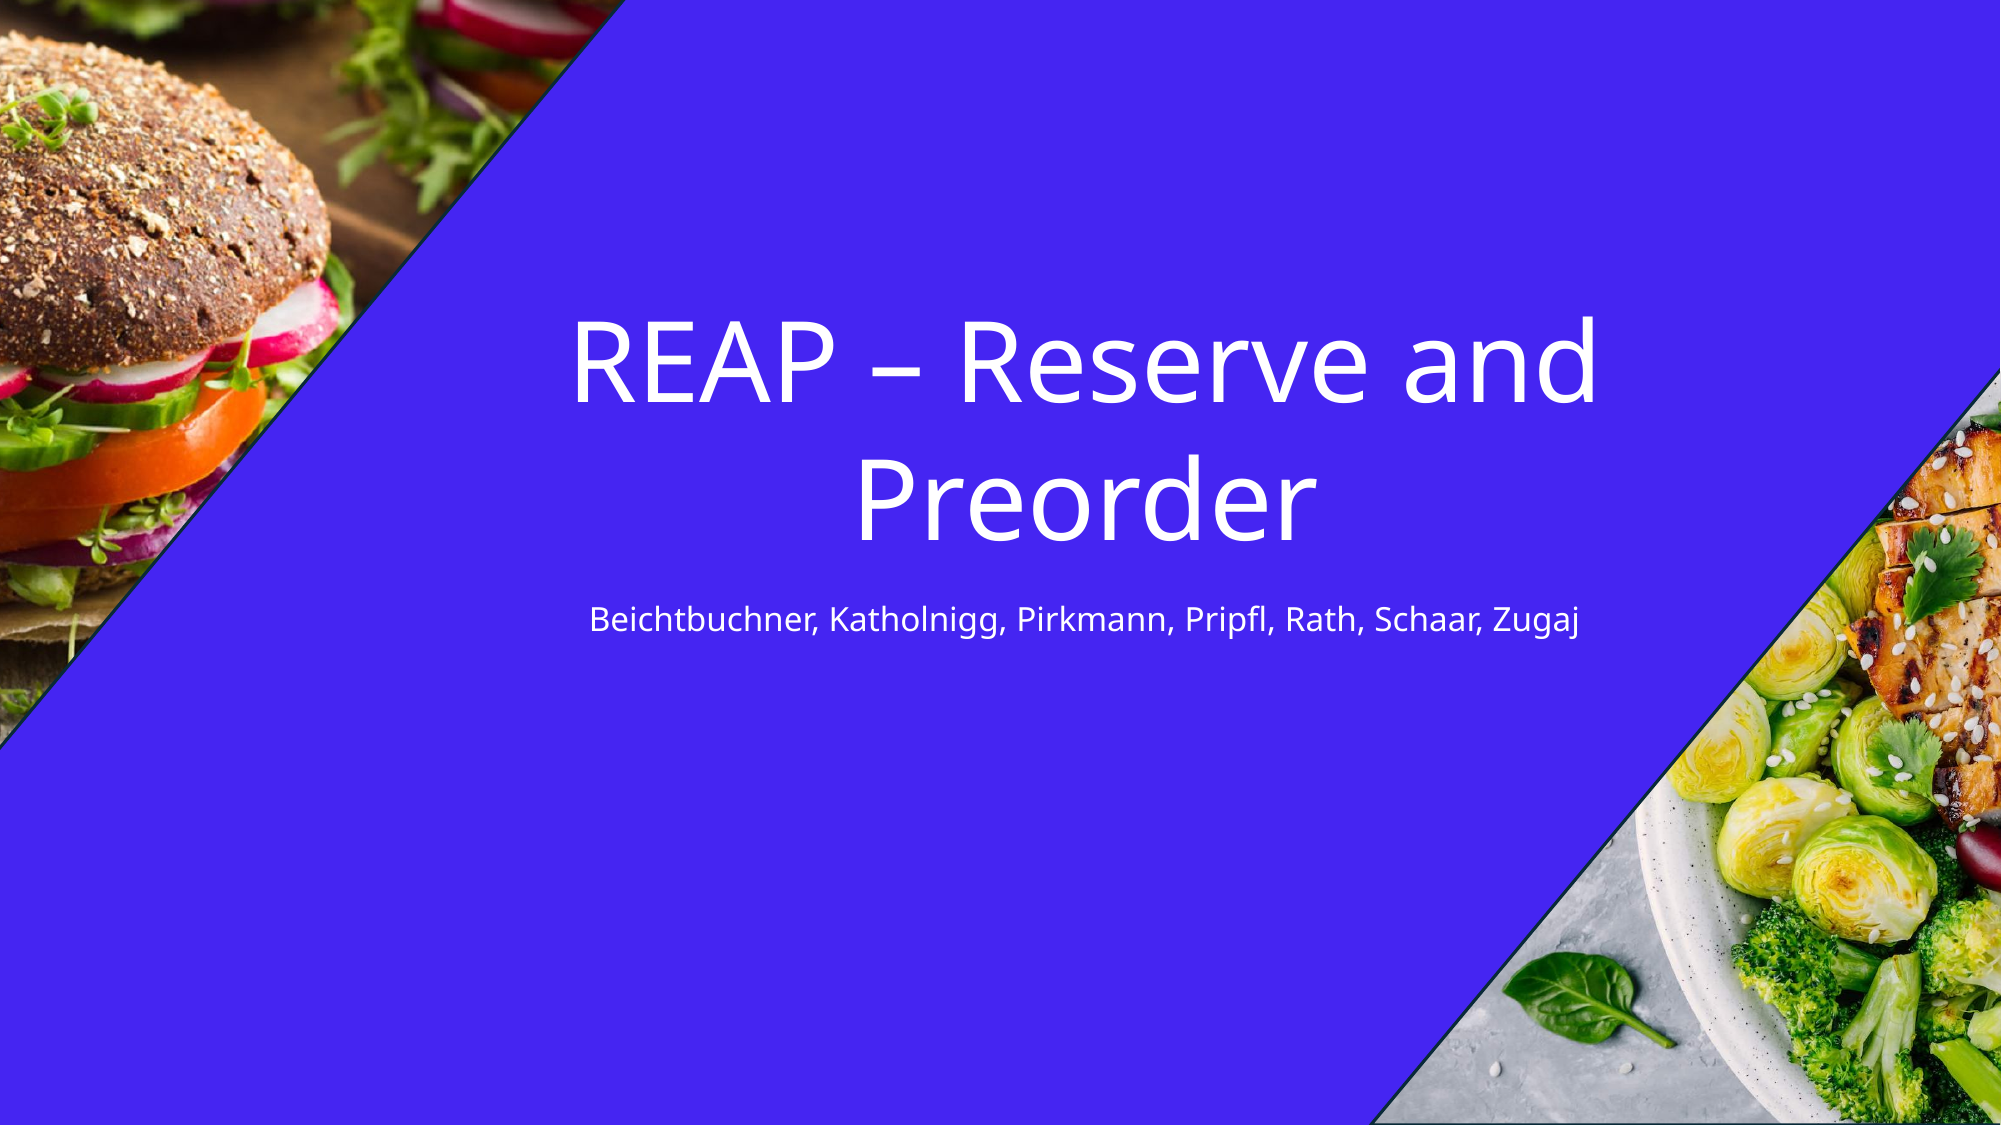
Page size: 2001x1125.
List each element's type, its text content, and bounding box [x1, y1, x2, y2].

text_box [1368, 367, 2000, 1125]
title REAP – Reserve and Preorder [335, 184, 1836, 576]
subtitle Beichtbuchner, Katholnigg, Pirkmann, Pripfl, Rath, Schaar, Zugaj [335, 590, 1813, 863]
text_box [0, 0, 626, 751]
